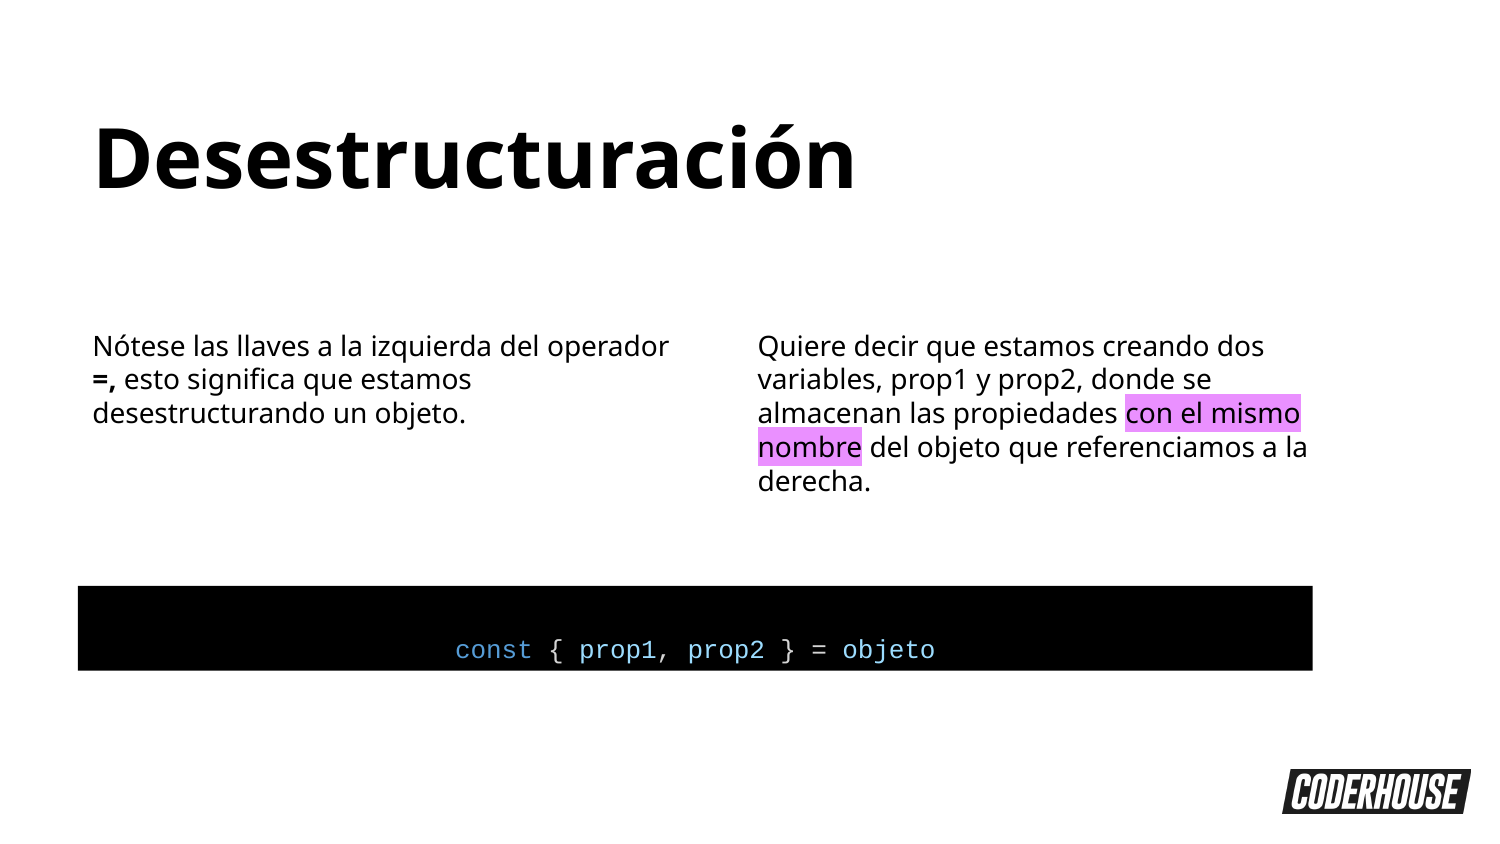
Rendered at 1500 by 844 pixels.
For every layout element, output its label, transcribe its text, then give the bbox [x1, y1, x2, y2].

text_box Desestructuración [77, 101, 1414, 222]
text_box Nótese las llaves a la izquierda del operador =, esto significa que estamos desestructurando un objeto. [77, 312, 707, 445]
text_box Quiere decir que estamos creando dos variables, prop1 y prop2, donde se almacenan las propiedades con el mismo nombre del objeto que referenciamos a la derecha. [742, 312, 1372, 512]
picture [1281, 769, 1471, 814]
text_box const { prop1, prop2 } = objeto [77, 585, 1313, 671]
